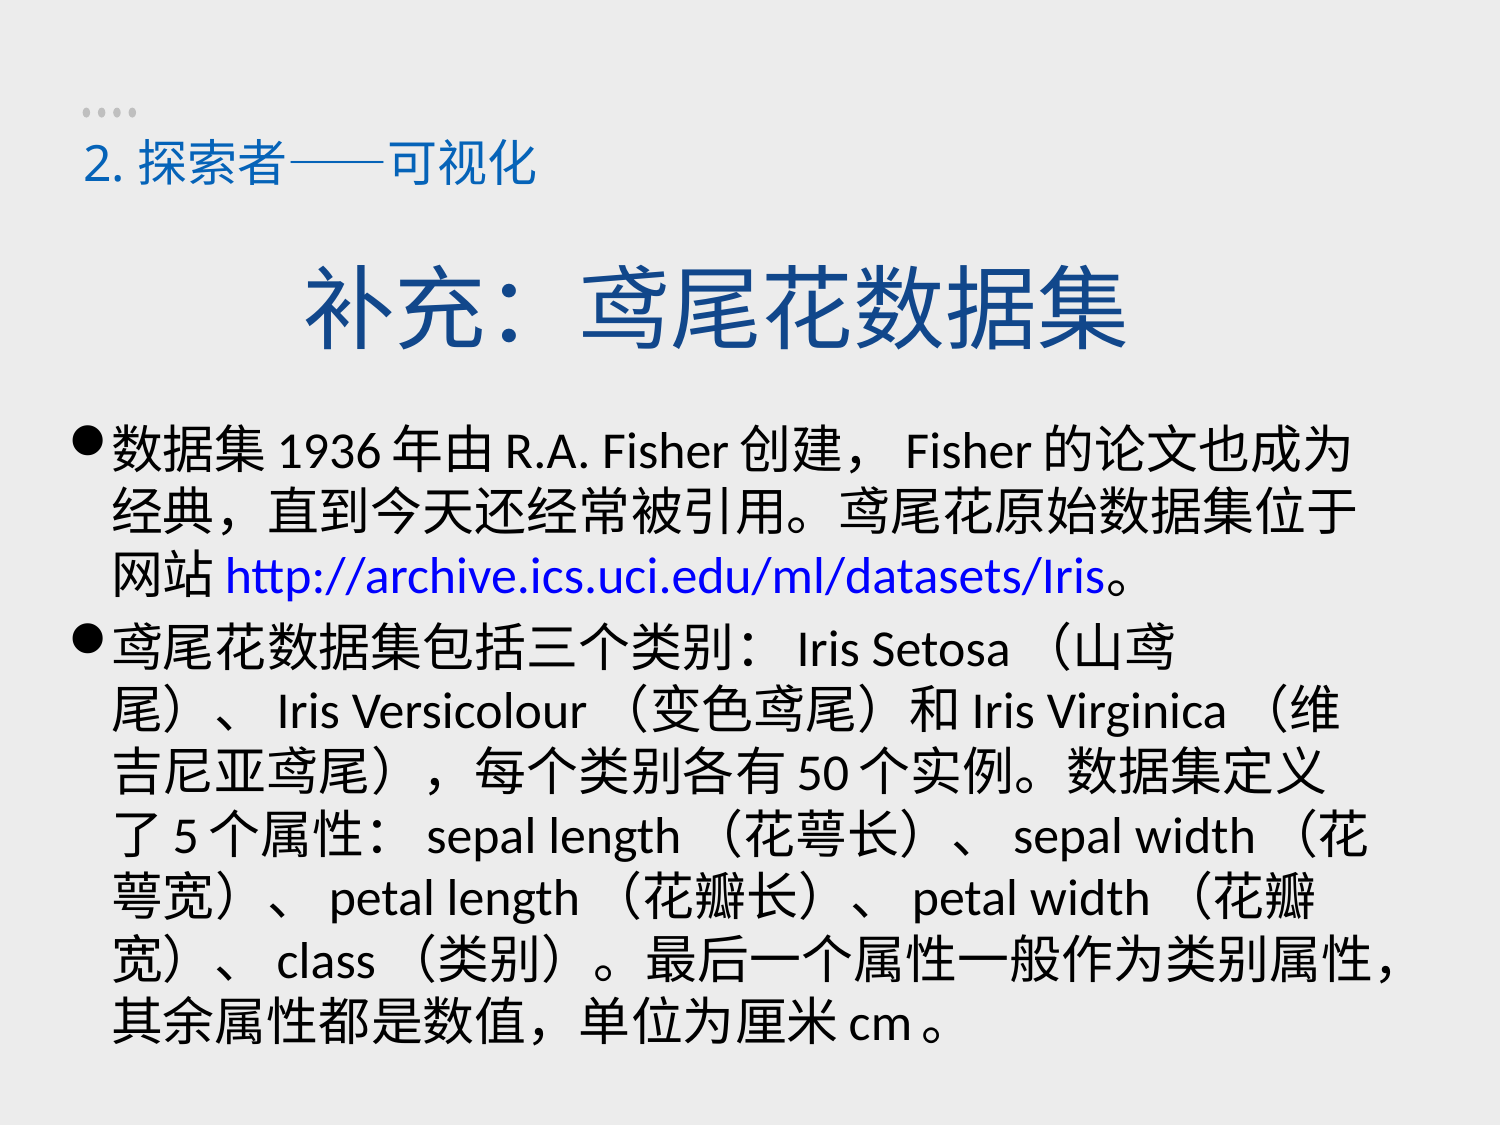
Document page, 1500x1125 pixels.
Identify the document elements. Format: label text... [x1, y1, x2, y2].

text_box 2.探索者——可视化 [68, 124, 1010, 200]
text_box 补充：鸢尾花数据集 [41, 243, 1392, 408]
text_box 数据集1936年由R.A. Fisher创建，Fisher的论文也成为经典，直到今天还经常被引用。鸢尾花原始数据集位于网站http://archive.ics.uci.edu/ml/datasets/Iris。 鸢尾花数据集包括三个类别：Iris Setosa（山鸢尾）、Iris Versicolour（变色鸢尾）和Iris Virginica（维吉尼亚鸢尾），每个类别各有50个实例。数据集定义了5个属性：sepal length（花萼长）、sepal width（花萼宽）、petal length（花瓣长）、petal width（花瓣宽）、class（类别）。最后一个属性一般作为类别属性，其余属性都是数值，单位为厘米cm。 [41, 408, 1392, 1071]
